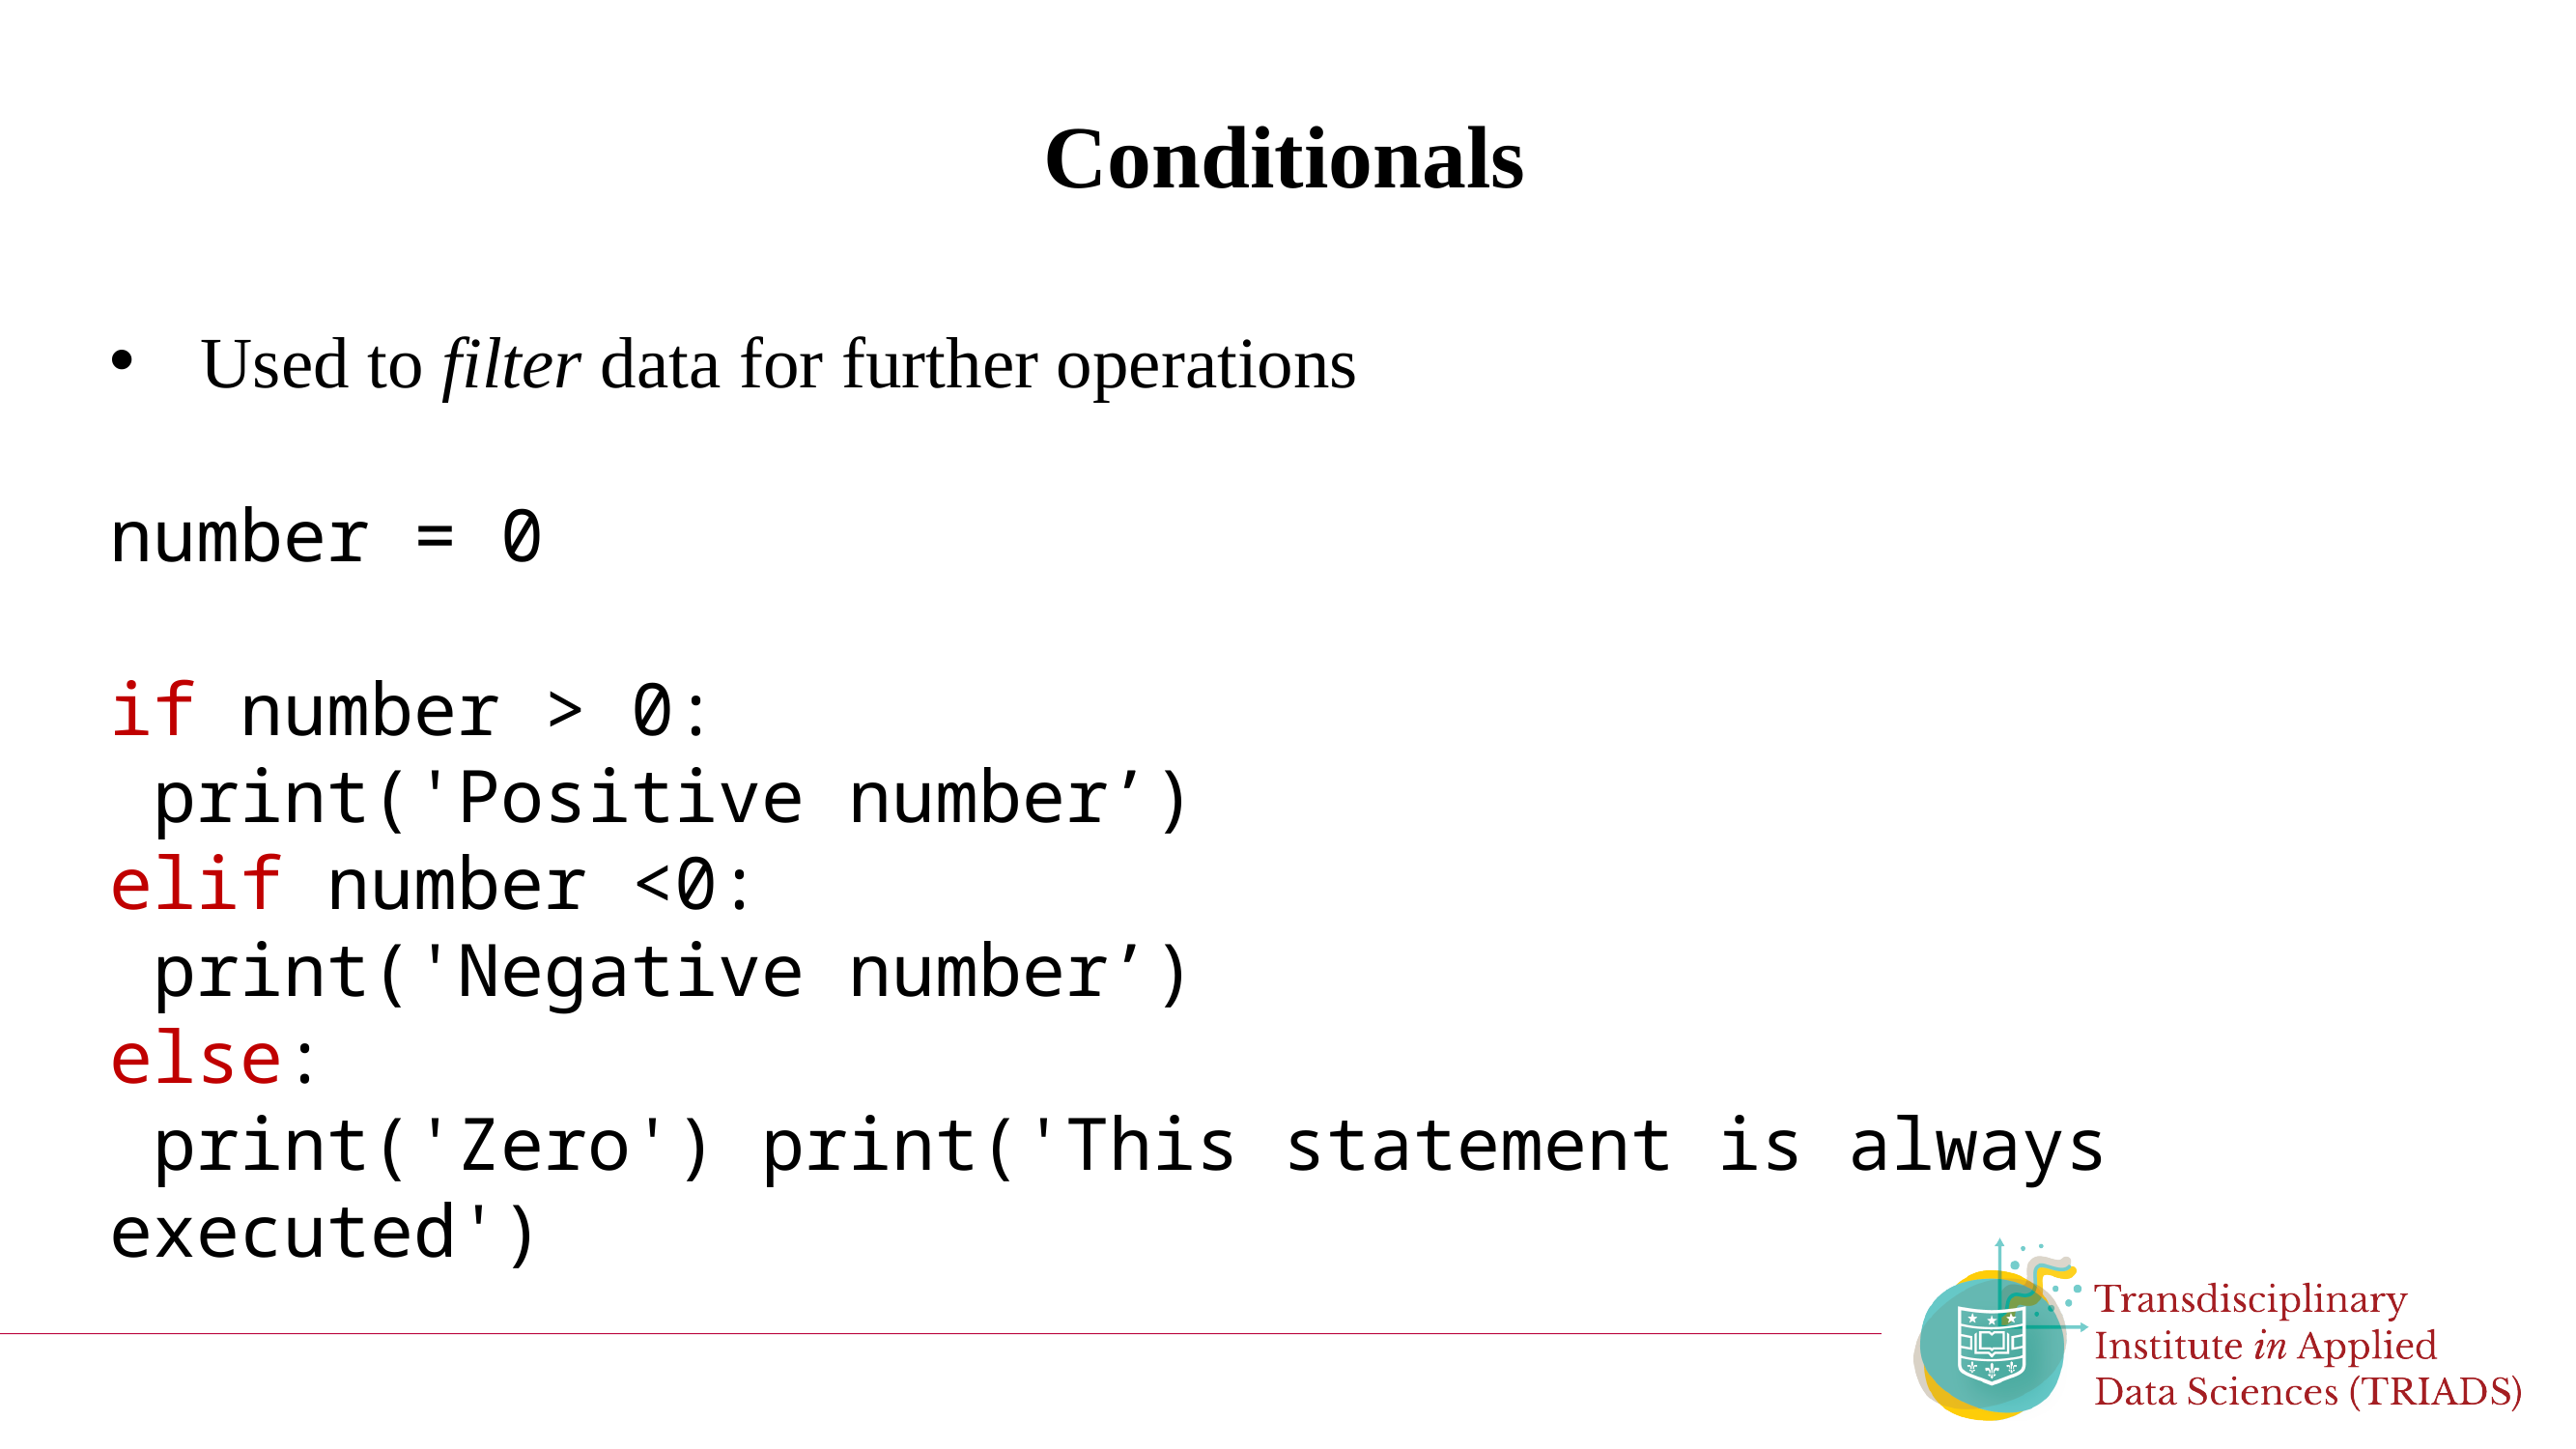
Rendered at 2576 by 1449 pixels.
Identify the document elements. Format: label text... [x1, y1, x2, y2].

picture [1912, 1237, 2522, 1421]
text_box Used to filter data for further operations number = 0 if number > 0: print('Positive number’) elif number <0: print('Negative number’) else: print('Zero') print('This statement is always executed') [95, 307, 2466, 1279]
text_box Conditionals [95, 92, 2475, 213]
